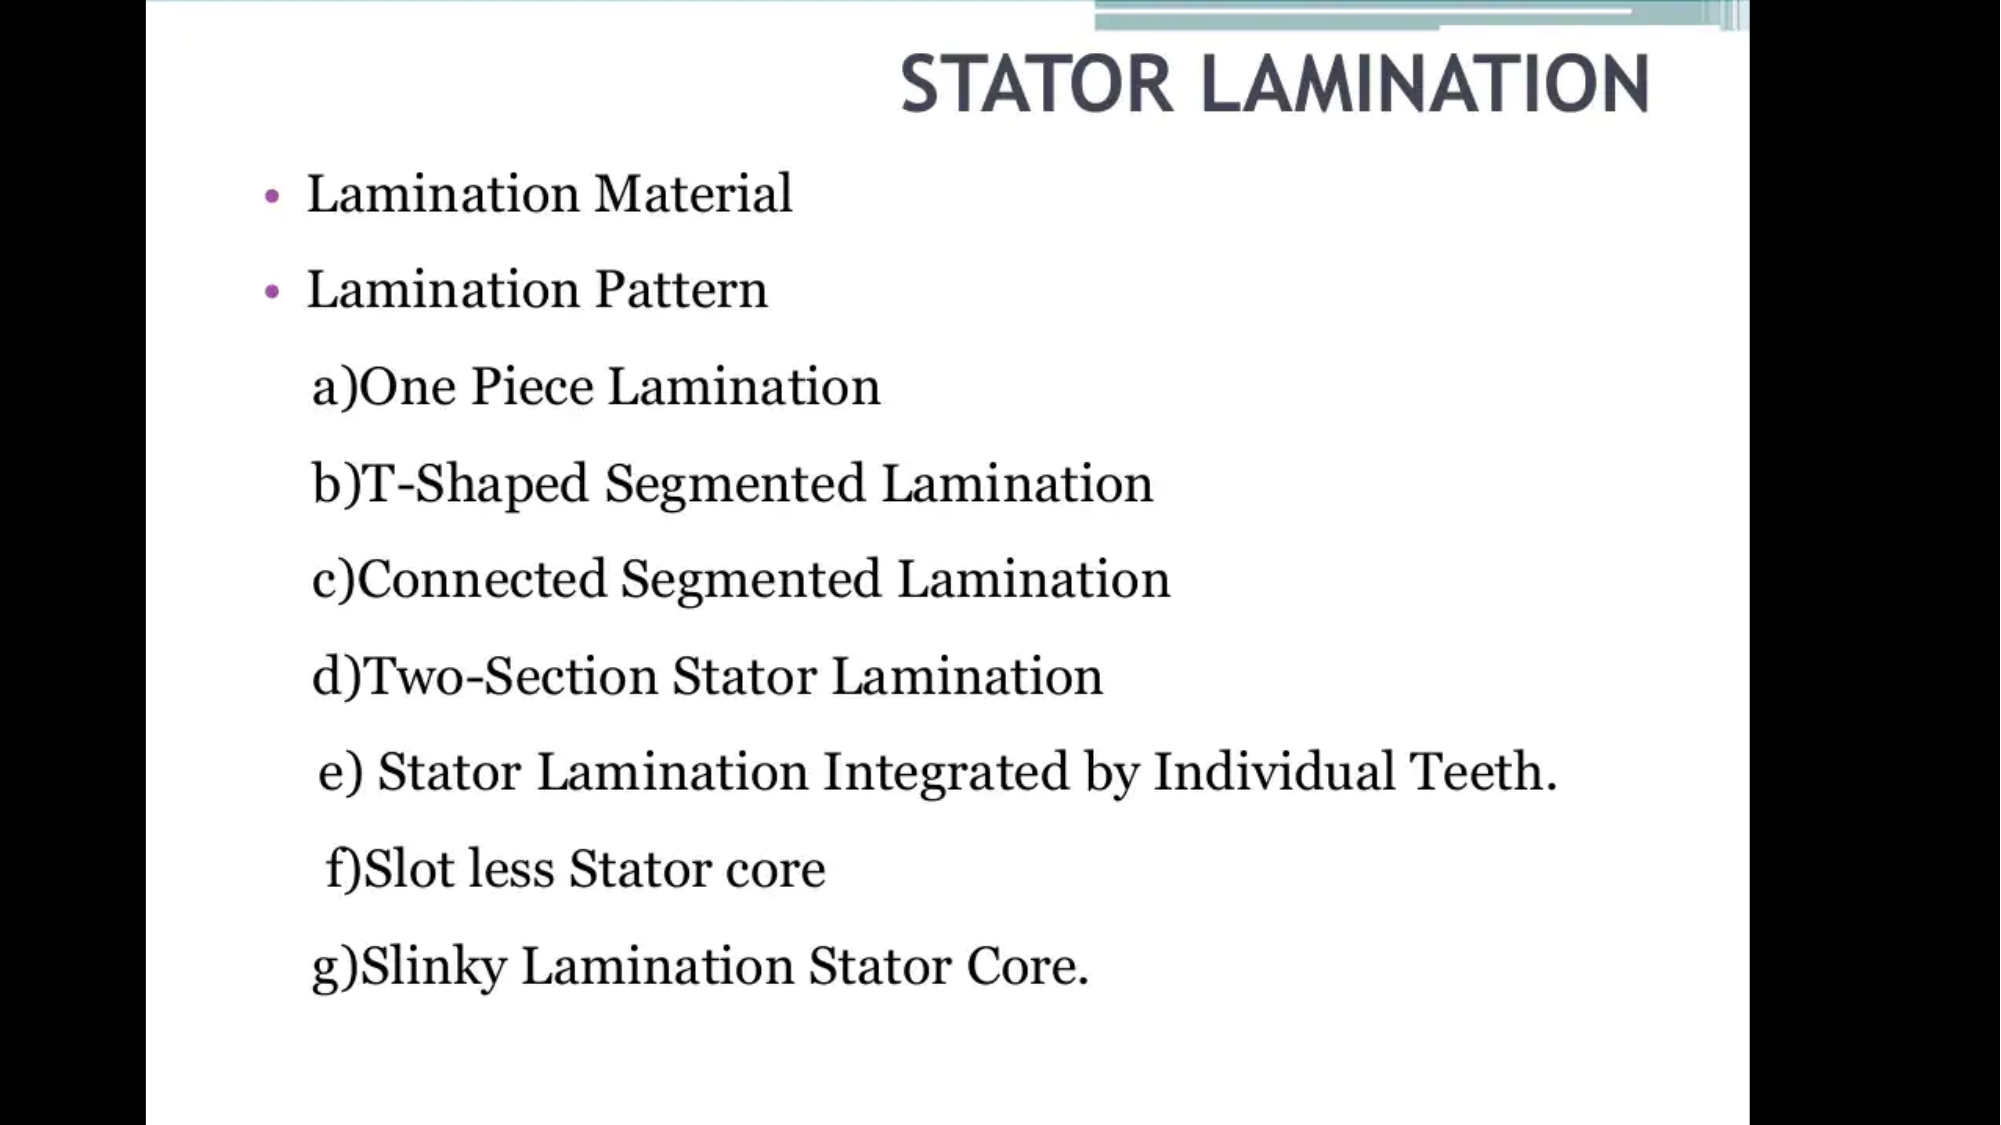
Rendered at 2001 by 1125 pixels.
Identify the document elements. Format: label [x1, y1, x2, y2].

picture [145, 0, 1750, 1125]
